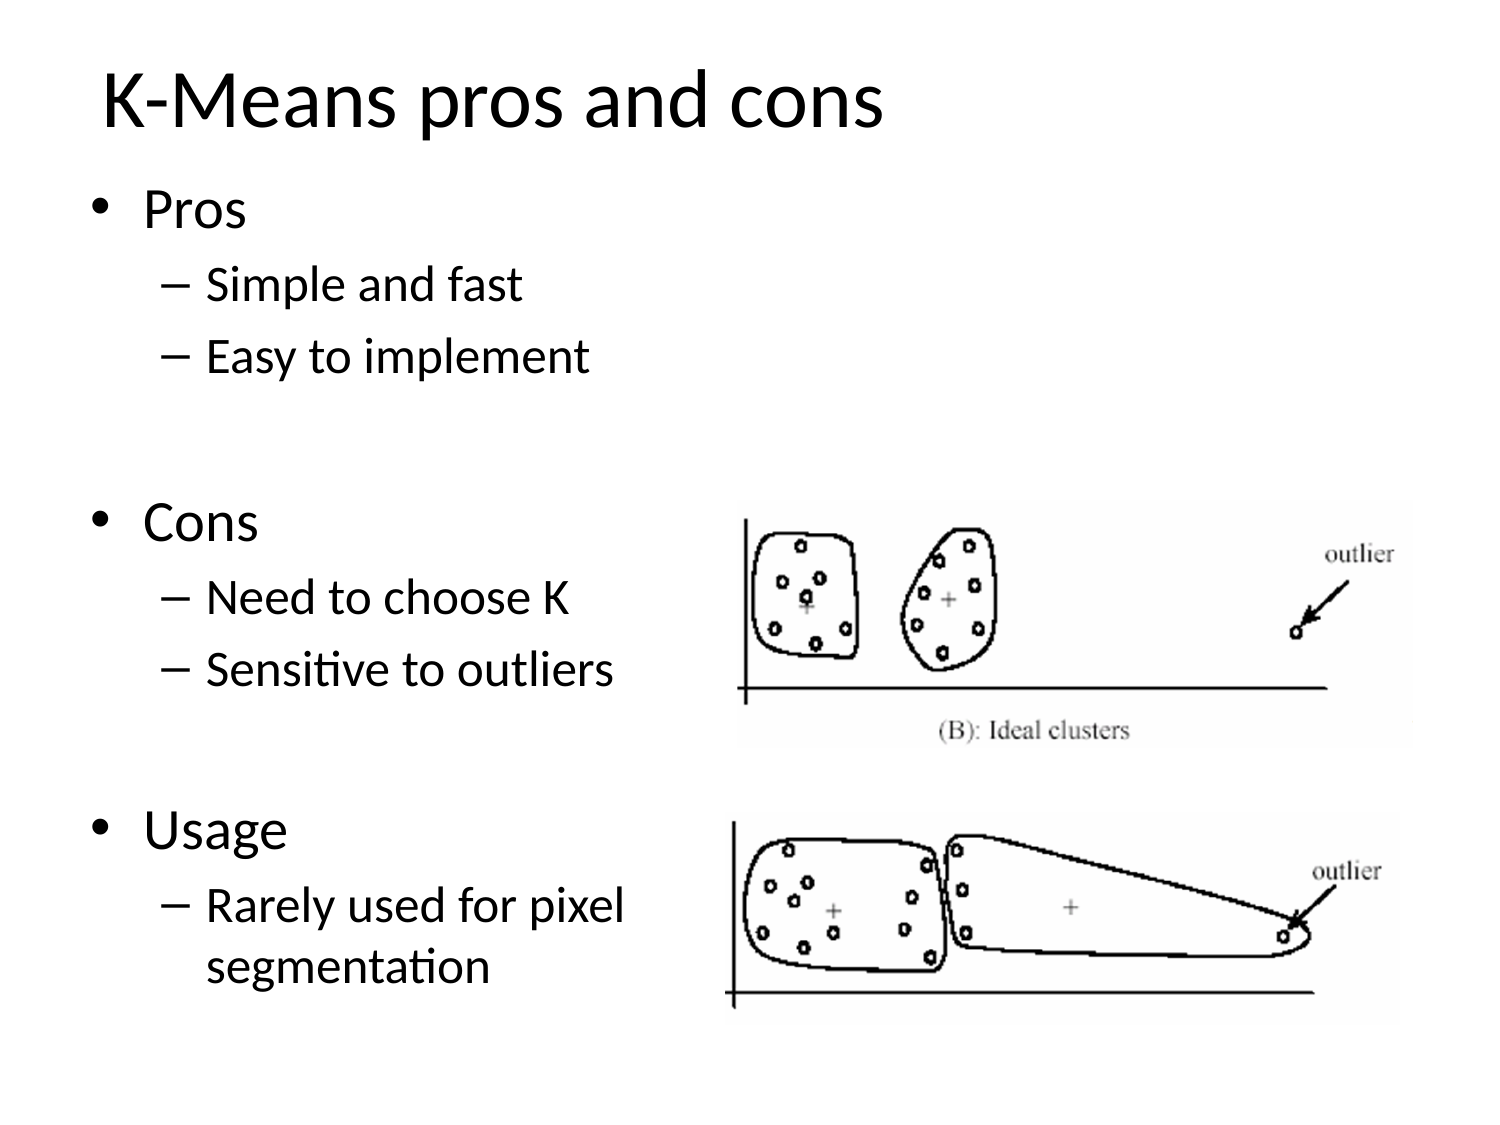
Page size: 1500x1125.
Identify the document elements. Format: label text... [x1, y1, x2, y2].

picture [737, 499, 1413, 748]
title K-Means pros and cons [87, 0, 1363, 188]
list Pros Simple and fast Easy to implement Cons Need to choose K Sensitive to outliers Usage Rarely used for pixel segmentation [75, 162, 713, 1005]
picture [724, 812, 1401, 1026]
